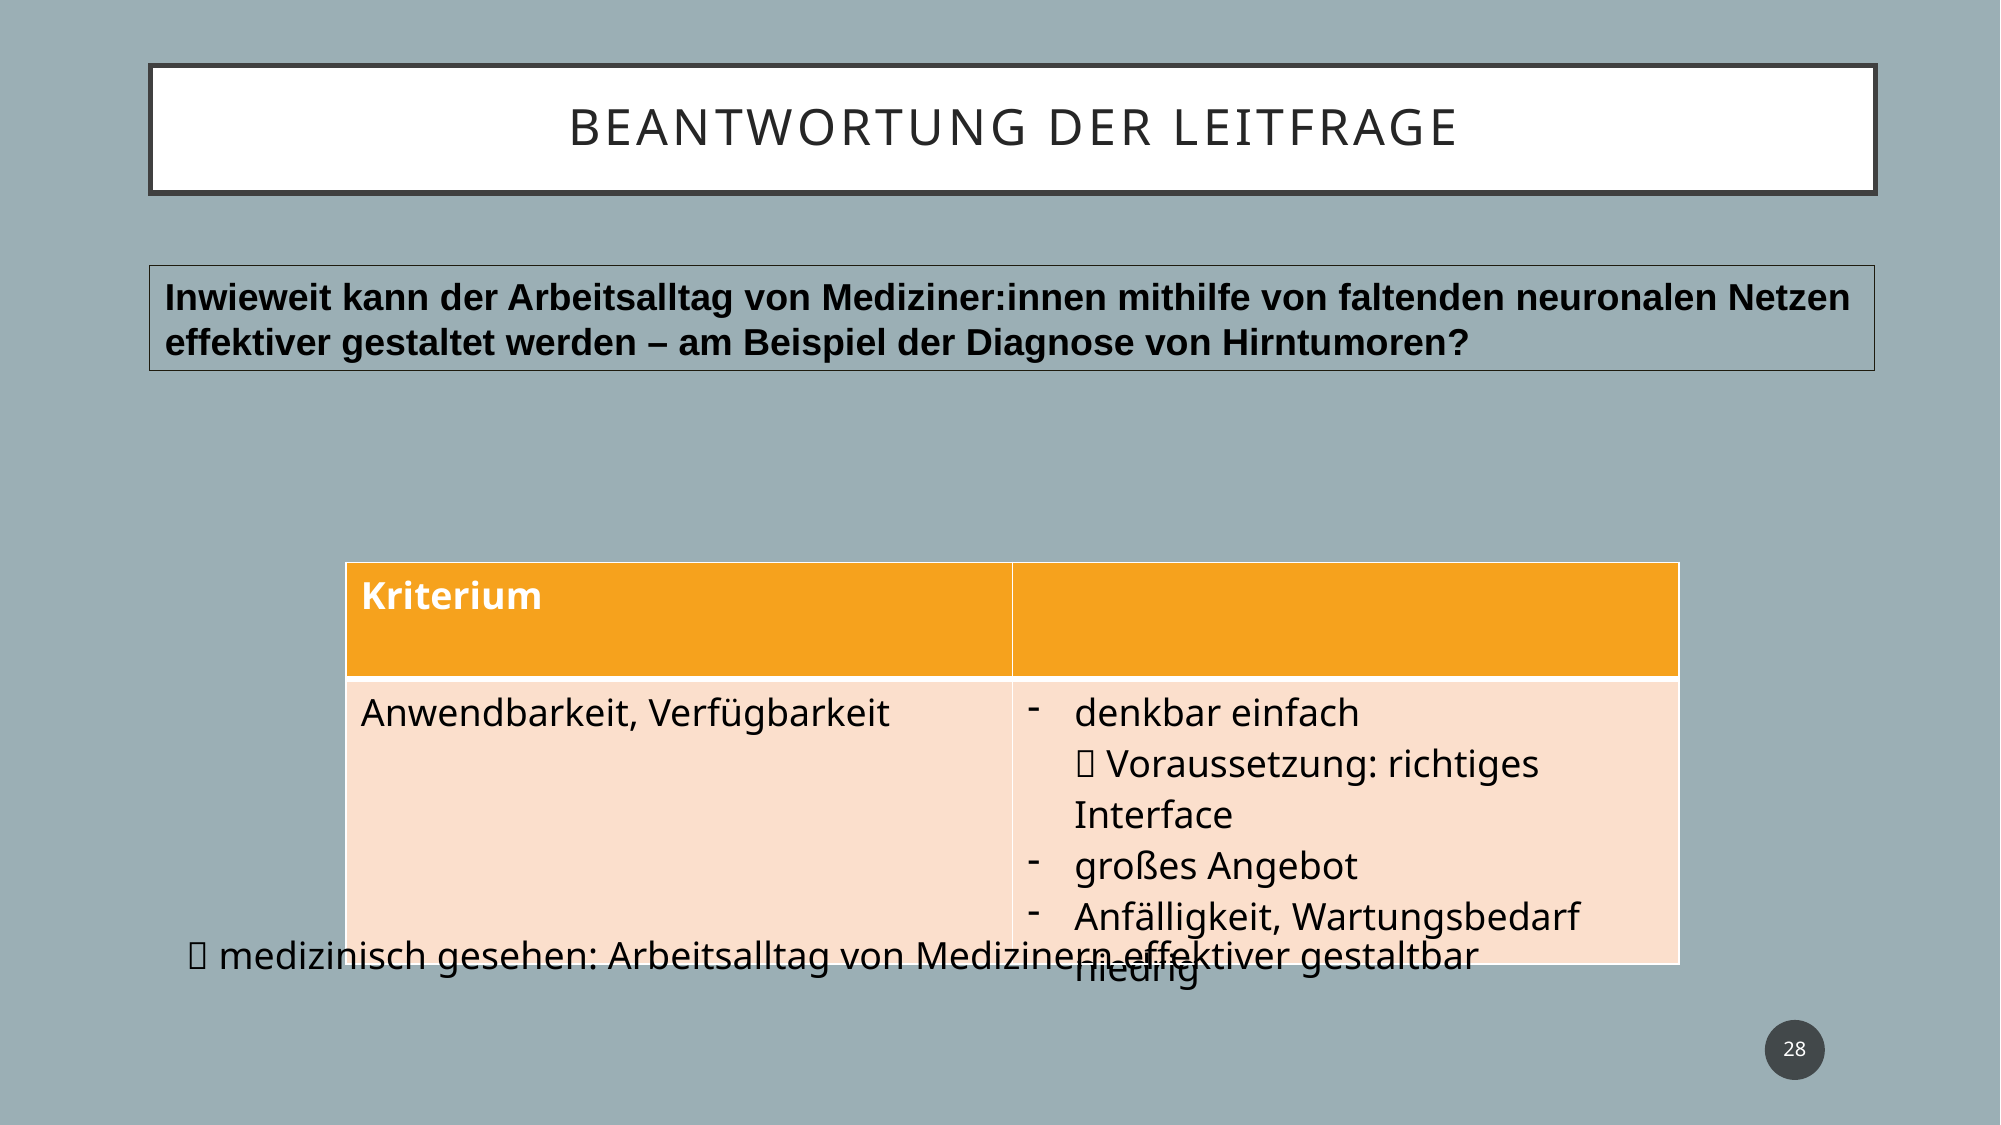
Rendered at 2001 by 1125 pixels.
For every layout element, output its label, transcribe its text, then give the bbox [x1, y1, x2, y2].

slide_number 28 [1764, 1019, 1825, 1080]
table_cell denkbar einfach  Voraussetzung: richtiges Interface großes Angebot Anfälligkeit, Wartungsbedarf niedrig [1013, 682, 1678, 924]
text_box  medizinisch gesehen: Arbeitsalltag von Medizinern effektiver gestaltbar [171, 924, 1875, 985]
text_box Inwieweit kann der Arbeitsalltag von Mediziner:innen mithilfe von faltenden neuronalen Netzen effektiver gestaltet werden – am Beispiel der Diagnose von Hirntumoren? [149, 265, 1875, 371]
text_box Beantwortung der Leitfrage [150, 65, 1876, 193]
table_header [1013, 563, 1678, 676]
table_header Kriterium [347, 563, 1012, 676]
table_cell Anwendbarkeit, Verfügbarkeit [347, 682, 1012, 924]
